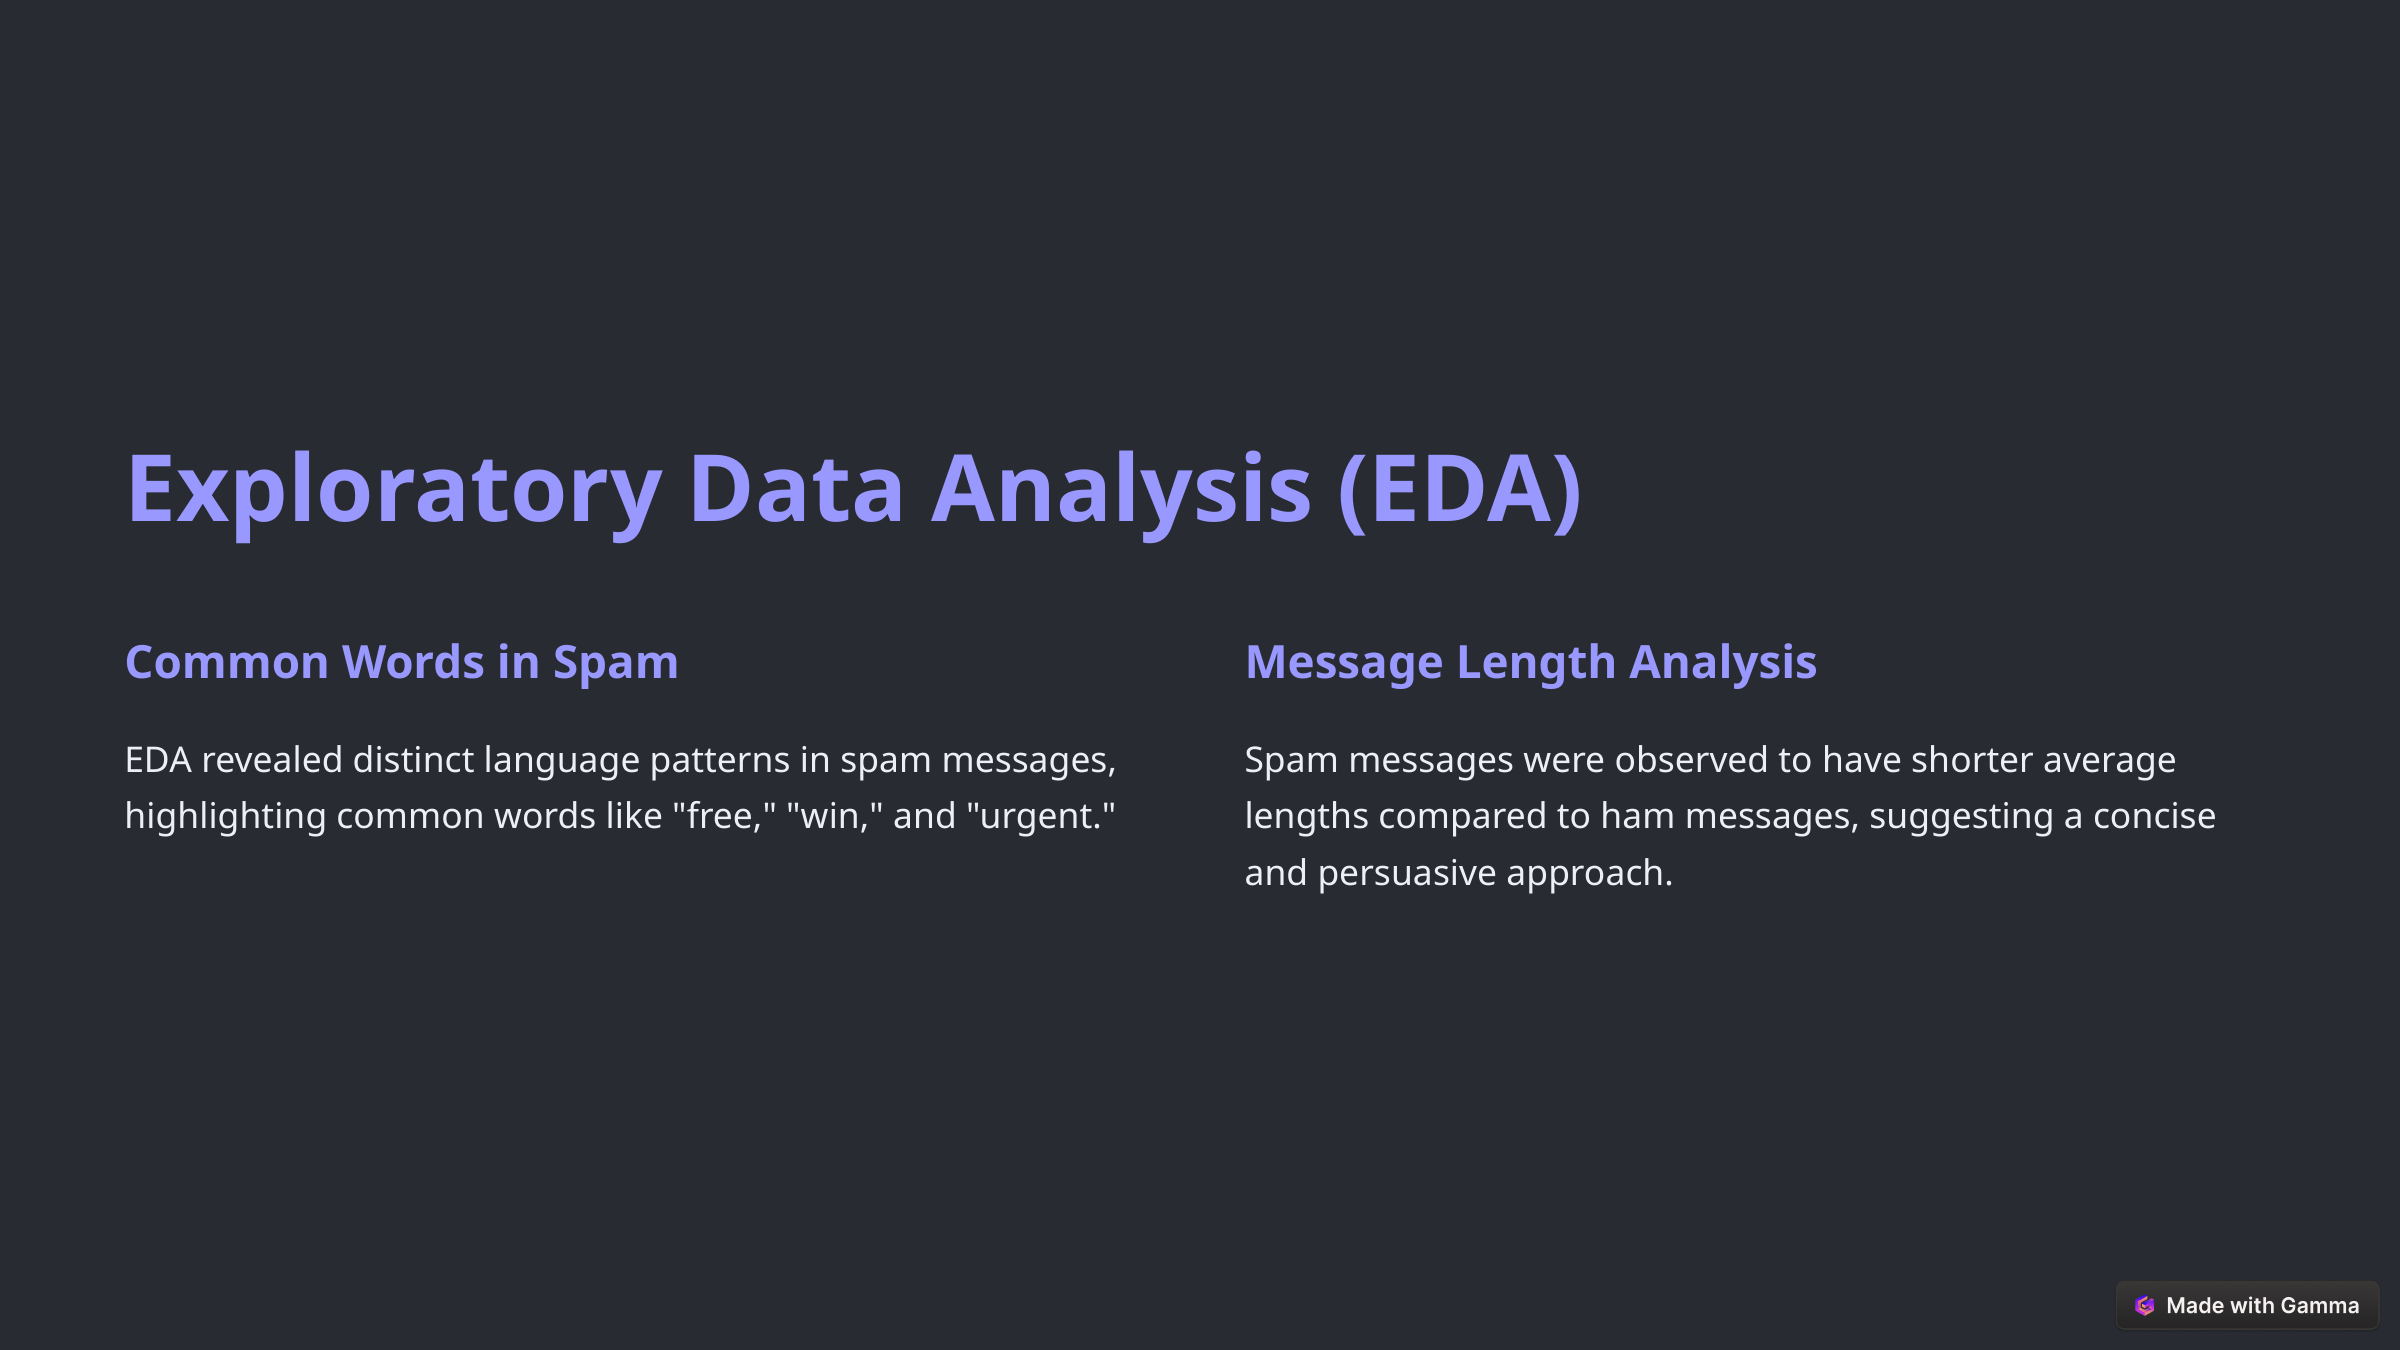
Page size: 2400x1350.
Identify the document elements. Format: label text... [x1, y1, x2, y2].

text_box Message Length Analysis [1244, 629, 1766, 688]
text_box Common Words in Spam [124, 629, 624, 688]
text_box Exploratory Data Analysis (EDA) [124, 423, 1443, 541]
text_box Spam messages were observed to have shorter average lengths compared to ham messages, suggesting a concise and persuasive approach. [1244, 723, 2277, 895]
text_box EDA revealed distinct language patterns in spam messages, highlighting common words like "free," "win," and "urgent." [124, 723, 1157, 895]
picture [2106, 1271, 2389, 1339]
